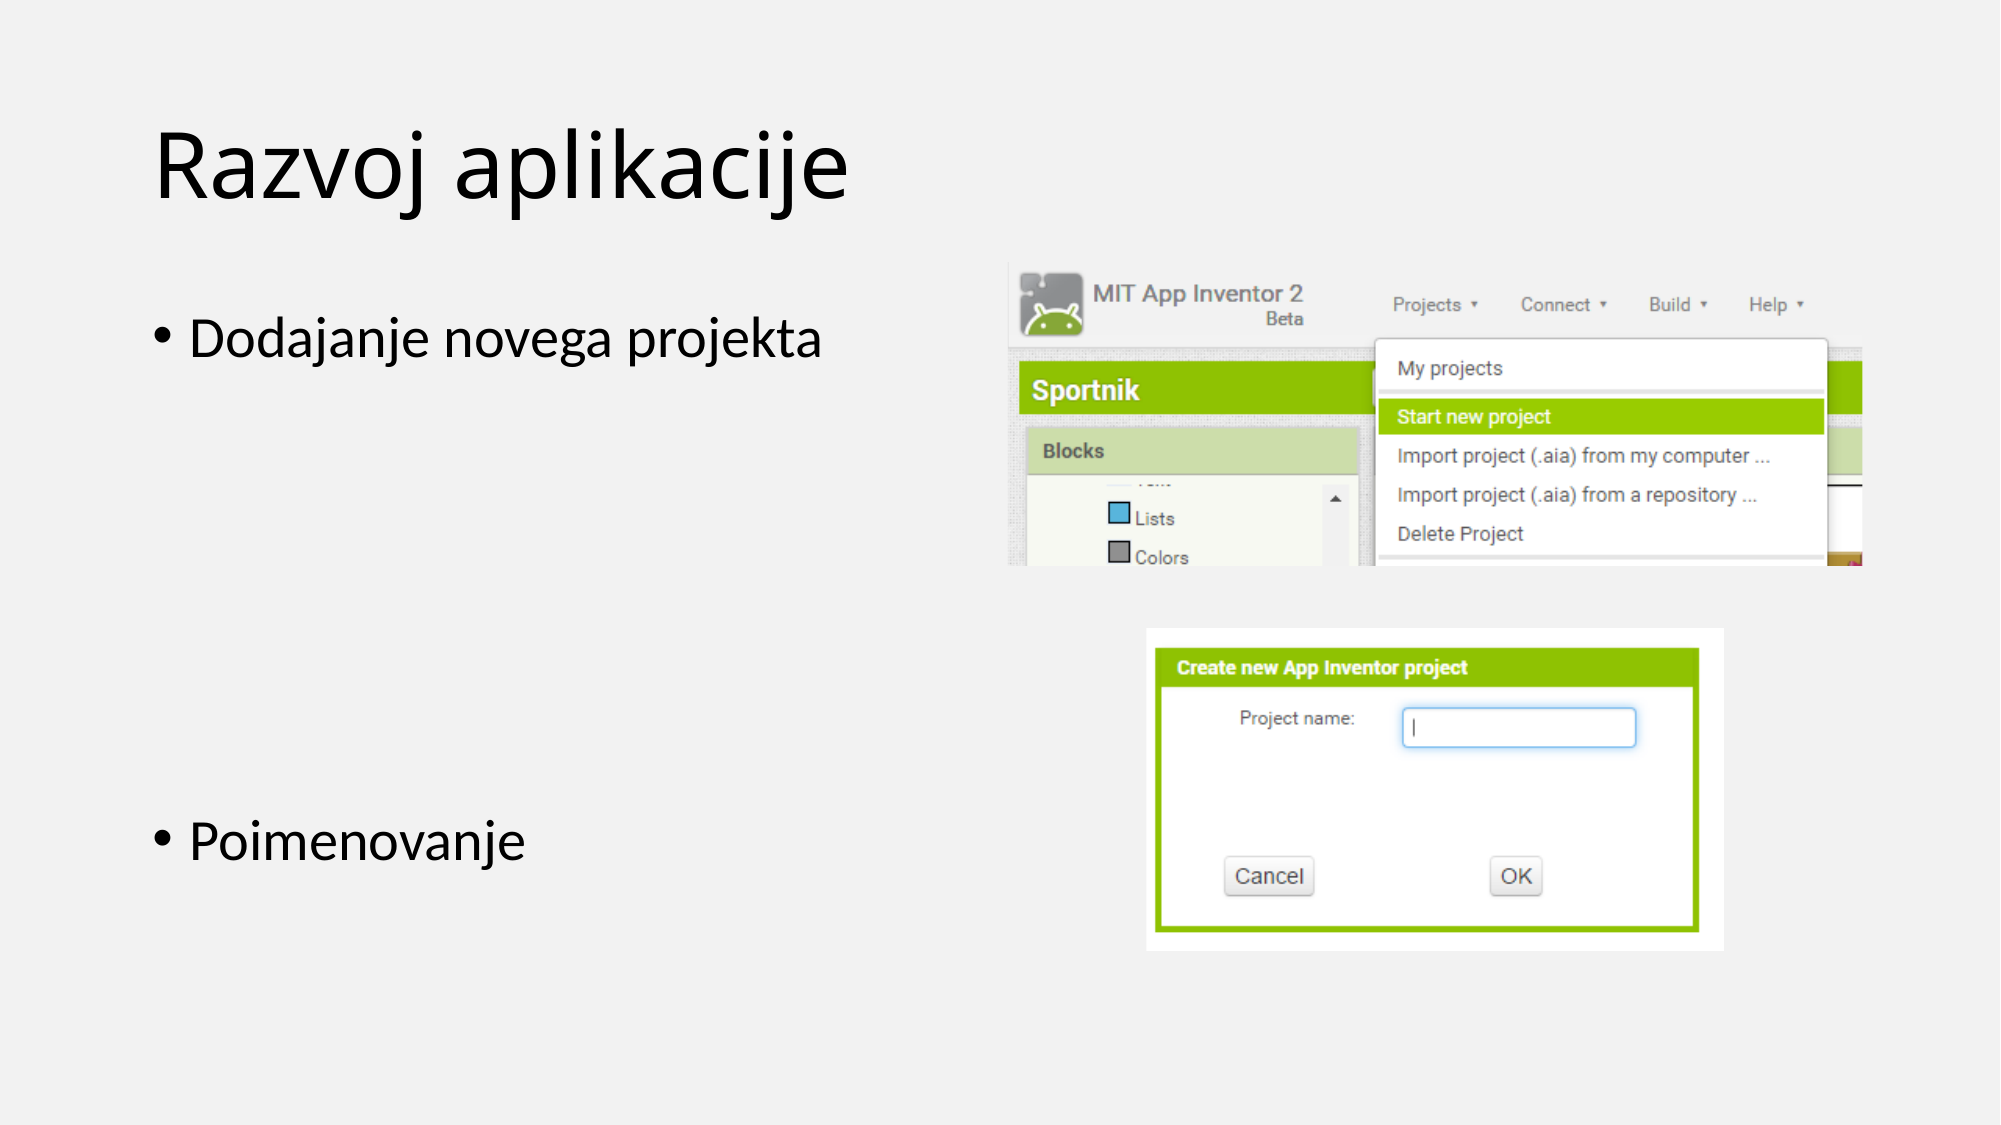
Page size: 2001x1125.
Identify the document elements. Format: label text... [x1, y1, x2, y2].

picture [1007, 262, 1863, 566]
picture [1146, 628, 1724, 951]
list Dodajanje novega projekta Poimenovanje [137, 299, 1863, 1014]
title Razvoj aplikacije [137, 59, 1863, 278]
